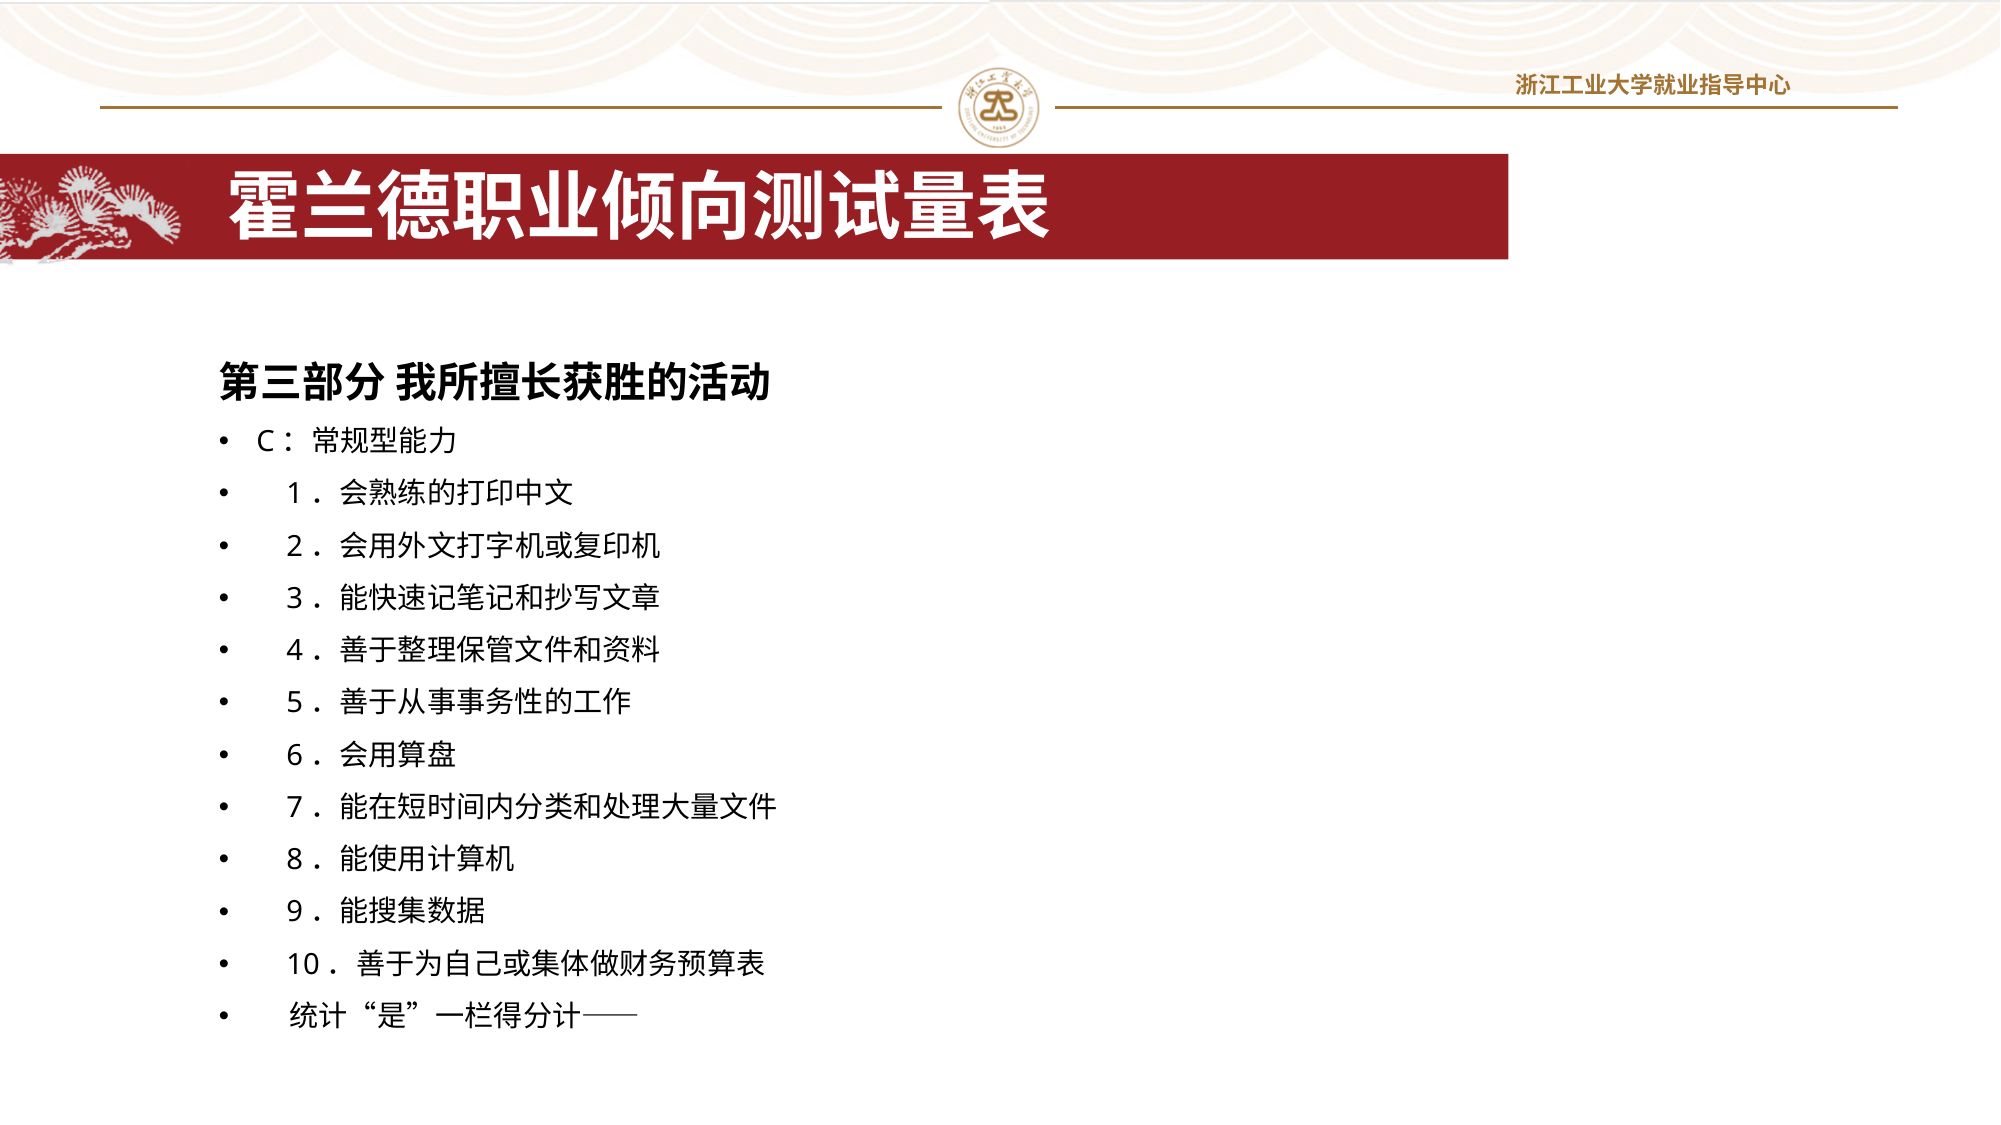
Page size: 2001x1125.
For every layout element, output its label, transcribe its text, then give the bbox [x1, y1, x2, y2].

title 霍兰德职业倾向测试量表 [212, 153, 1483, 265]
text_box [100, 66, 1898, 149]
text_box [1483, 153, 1509, 261]
picture [0, 0, 2000, 281]
list 第三部分 我所擅长获胜的活动 C：常规型能力 1．会熟练的打印中文 2．会用外文打字机或复印机 3．能快速记笔记和抄写文章 4．善于整理保管文件和资料 5．善于从事事务性的工作 6．会用算盘 7．能在短时间内分类和处理大量文件 8．能使用计算机 9．能搜集数据 10．善于为自己或集体做财务预算表 统计“是”一栏得分计—— [203, 323, 1690, 1076]
